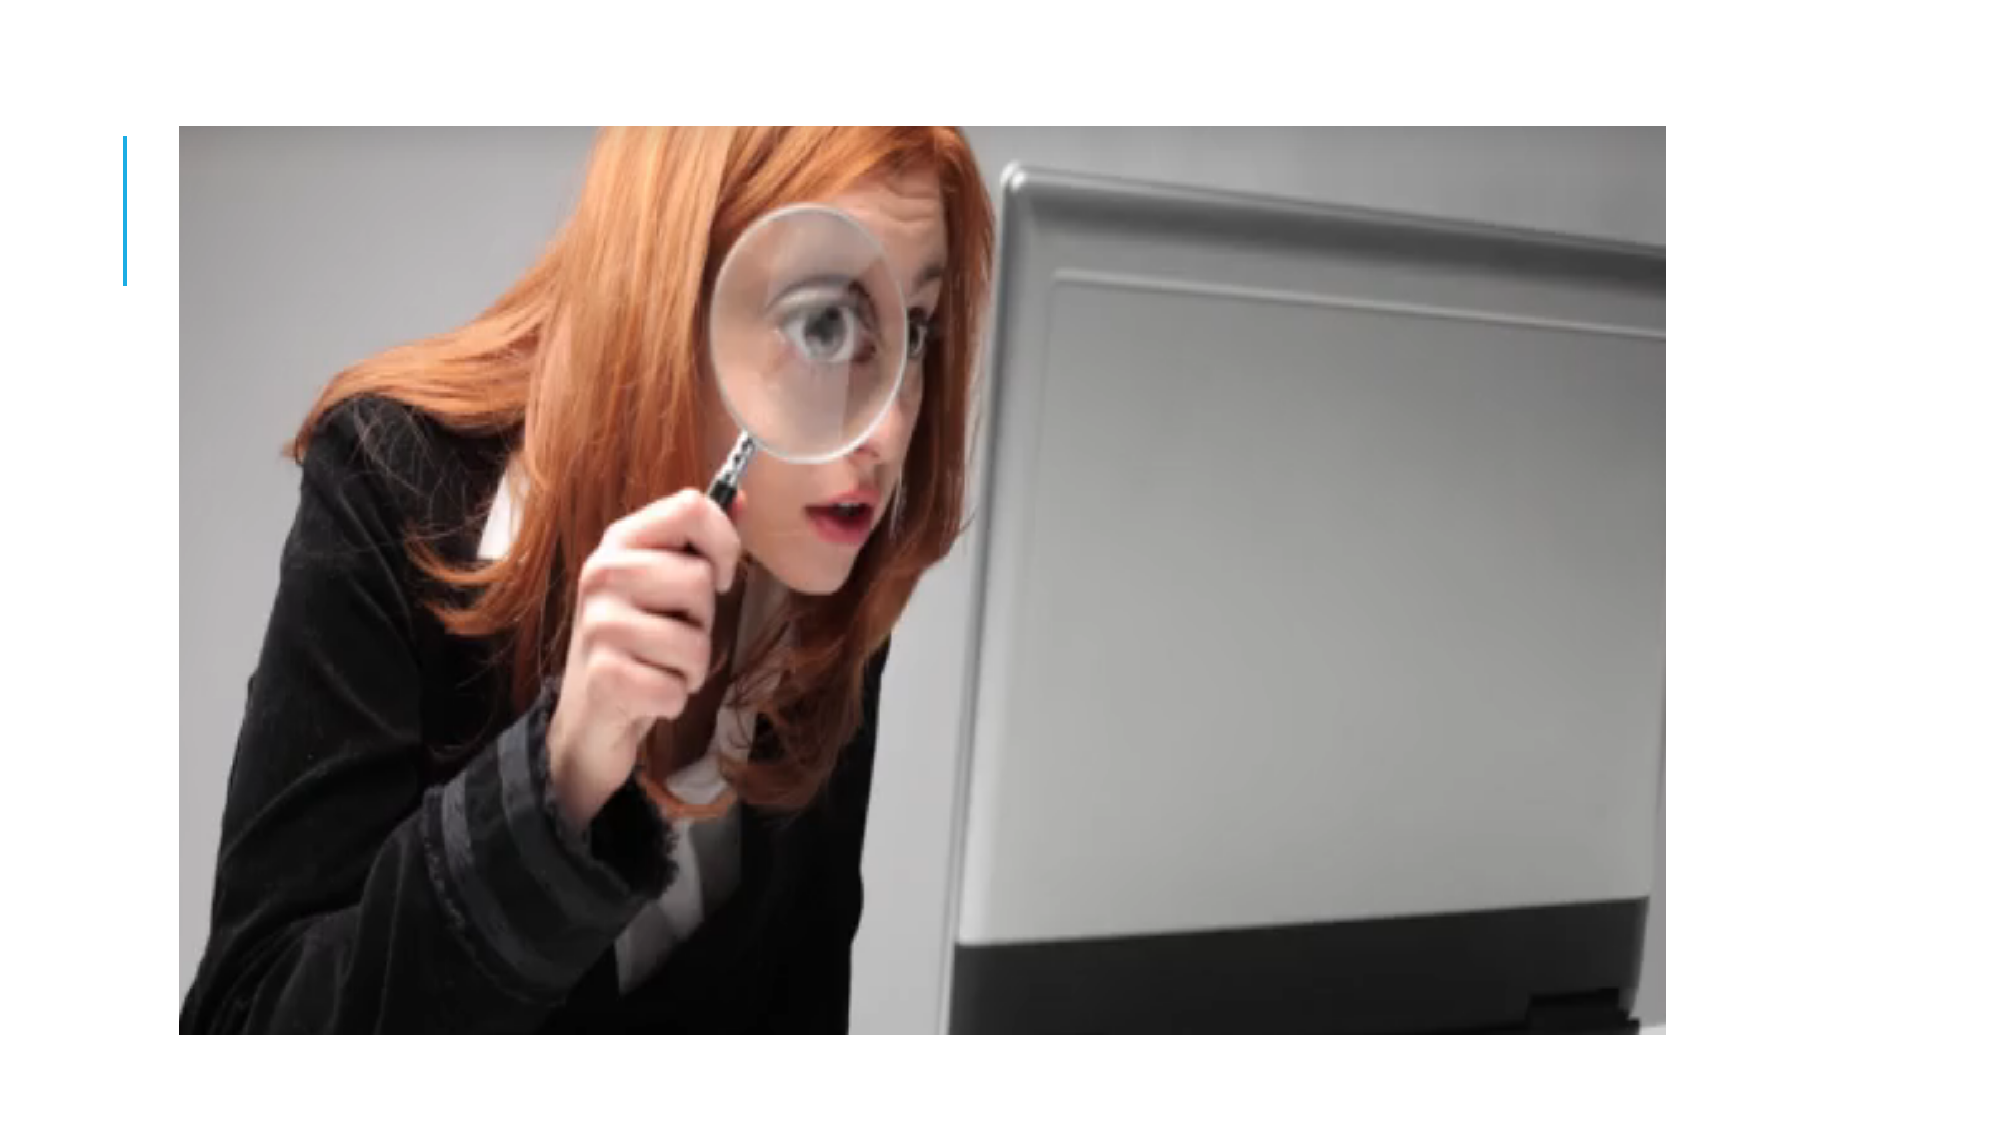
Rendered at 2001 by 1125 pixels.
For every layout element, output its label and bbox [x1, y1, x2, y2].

list [179, 126, 1666, 1036]
